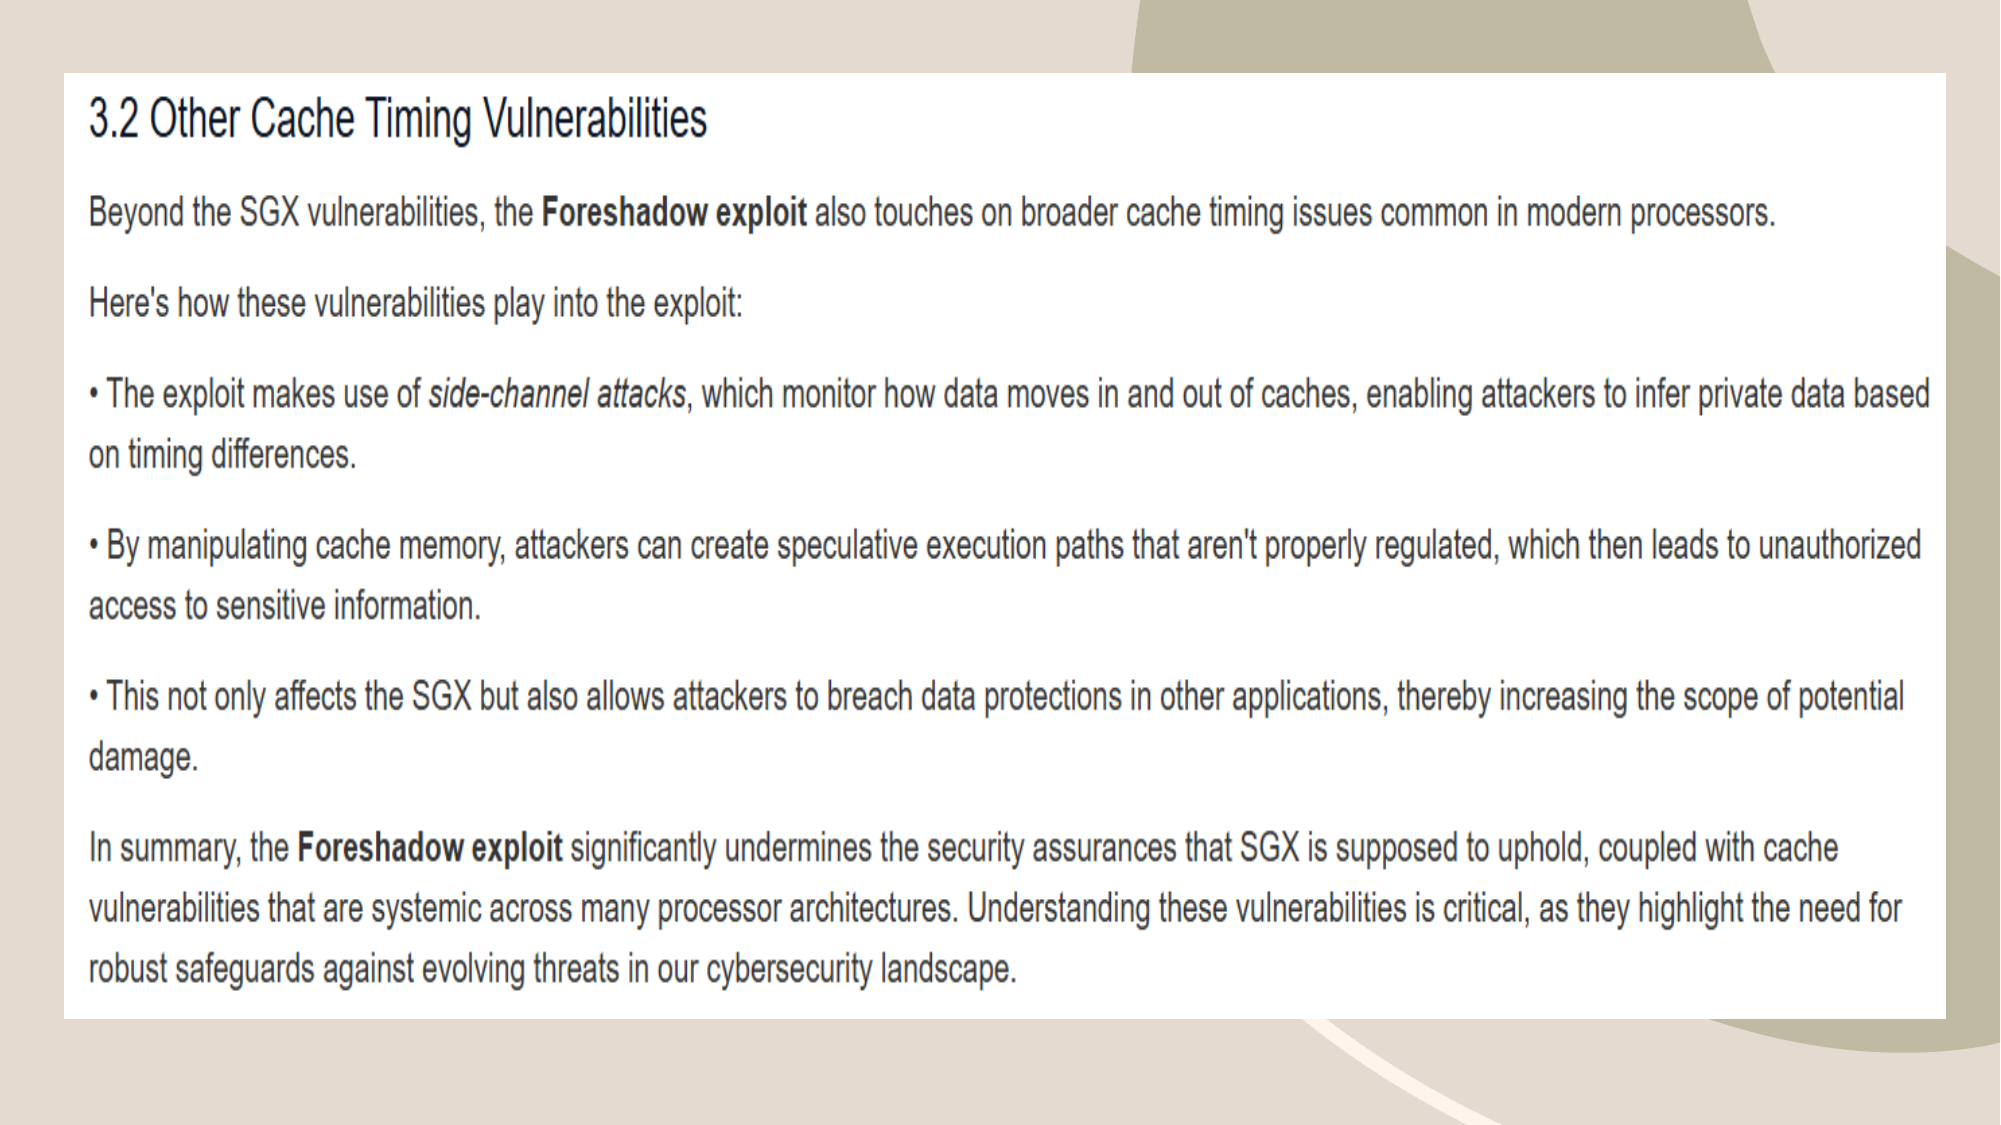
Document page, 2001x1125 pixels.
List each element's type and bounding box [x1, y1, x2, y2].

picture [64, 73, 1946, 1125]
